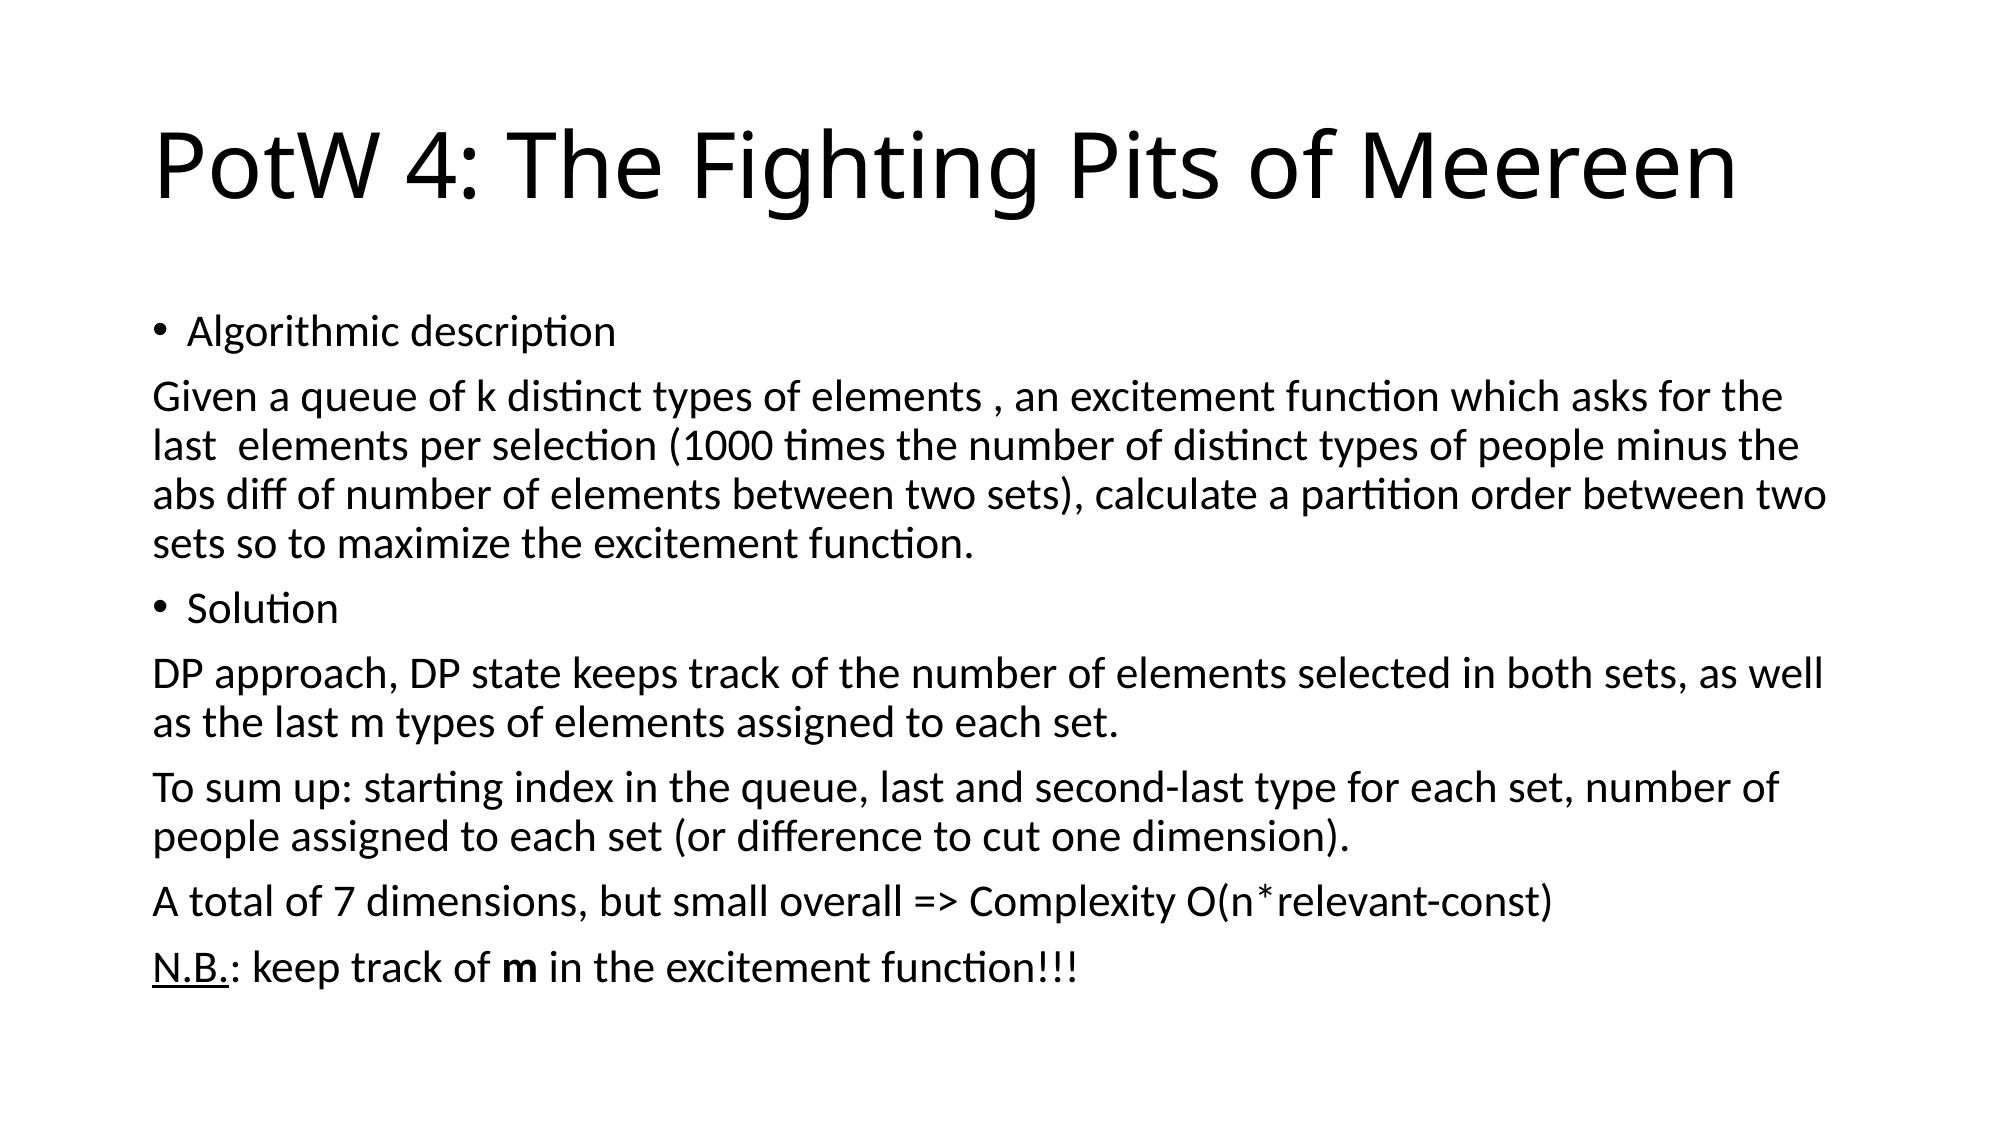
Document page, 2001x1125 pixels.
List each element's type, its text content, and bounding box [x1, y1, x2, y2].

title PotW 4: The Fighting Pits of Meereen [137, 59, 1863, 278]
